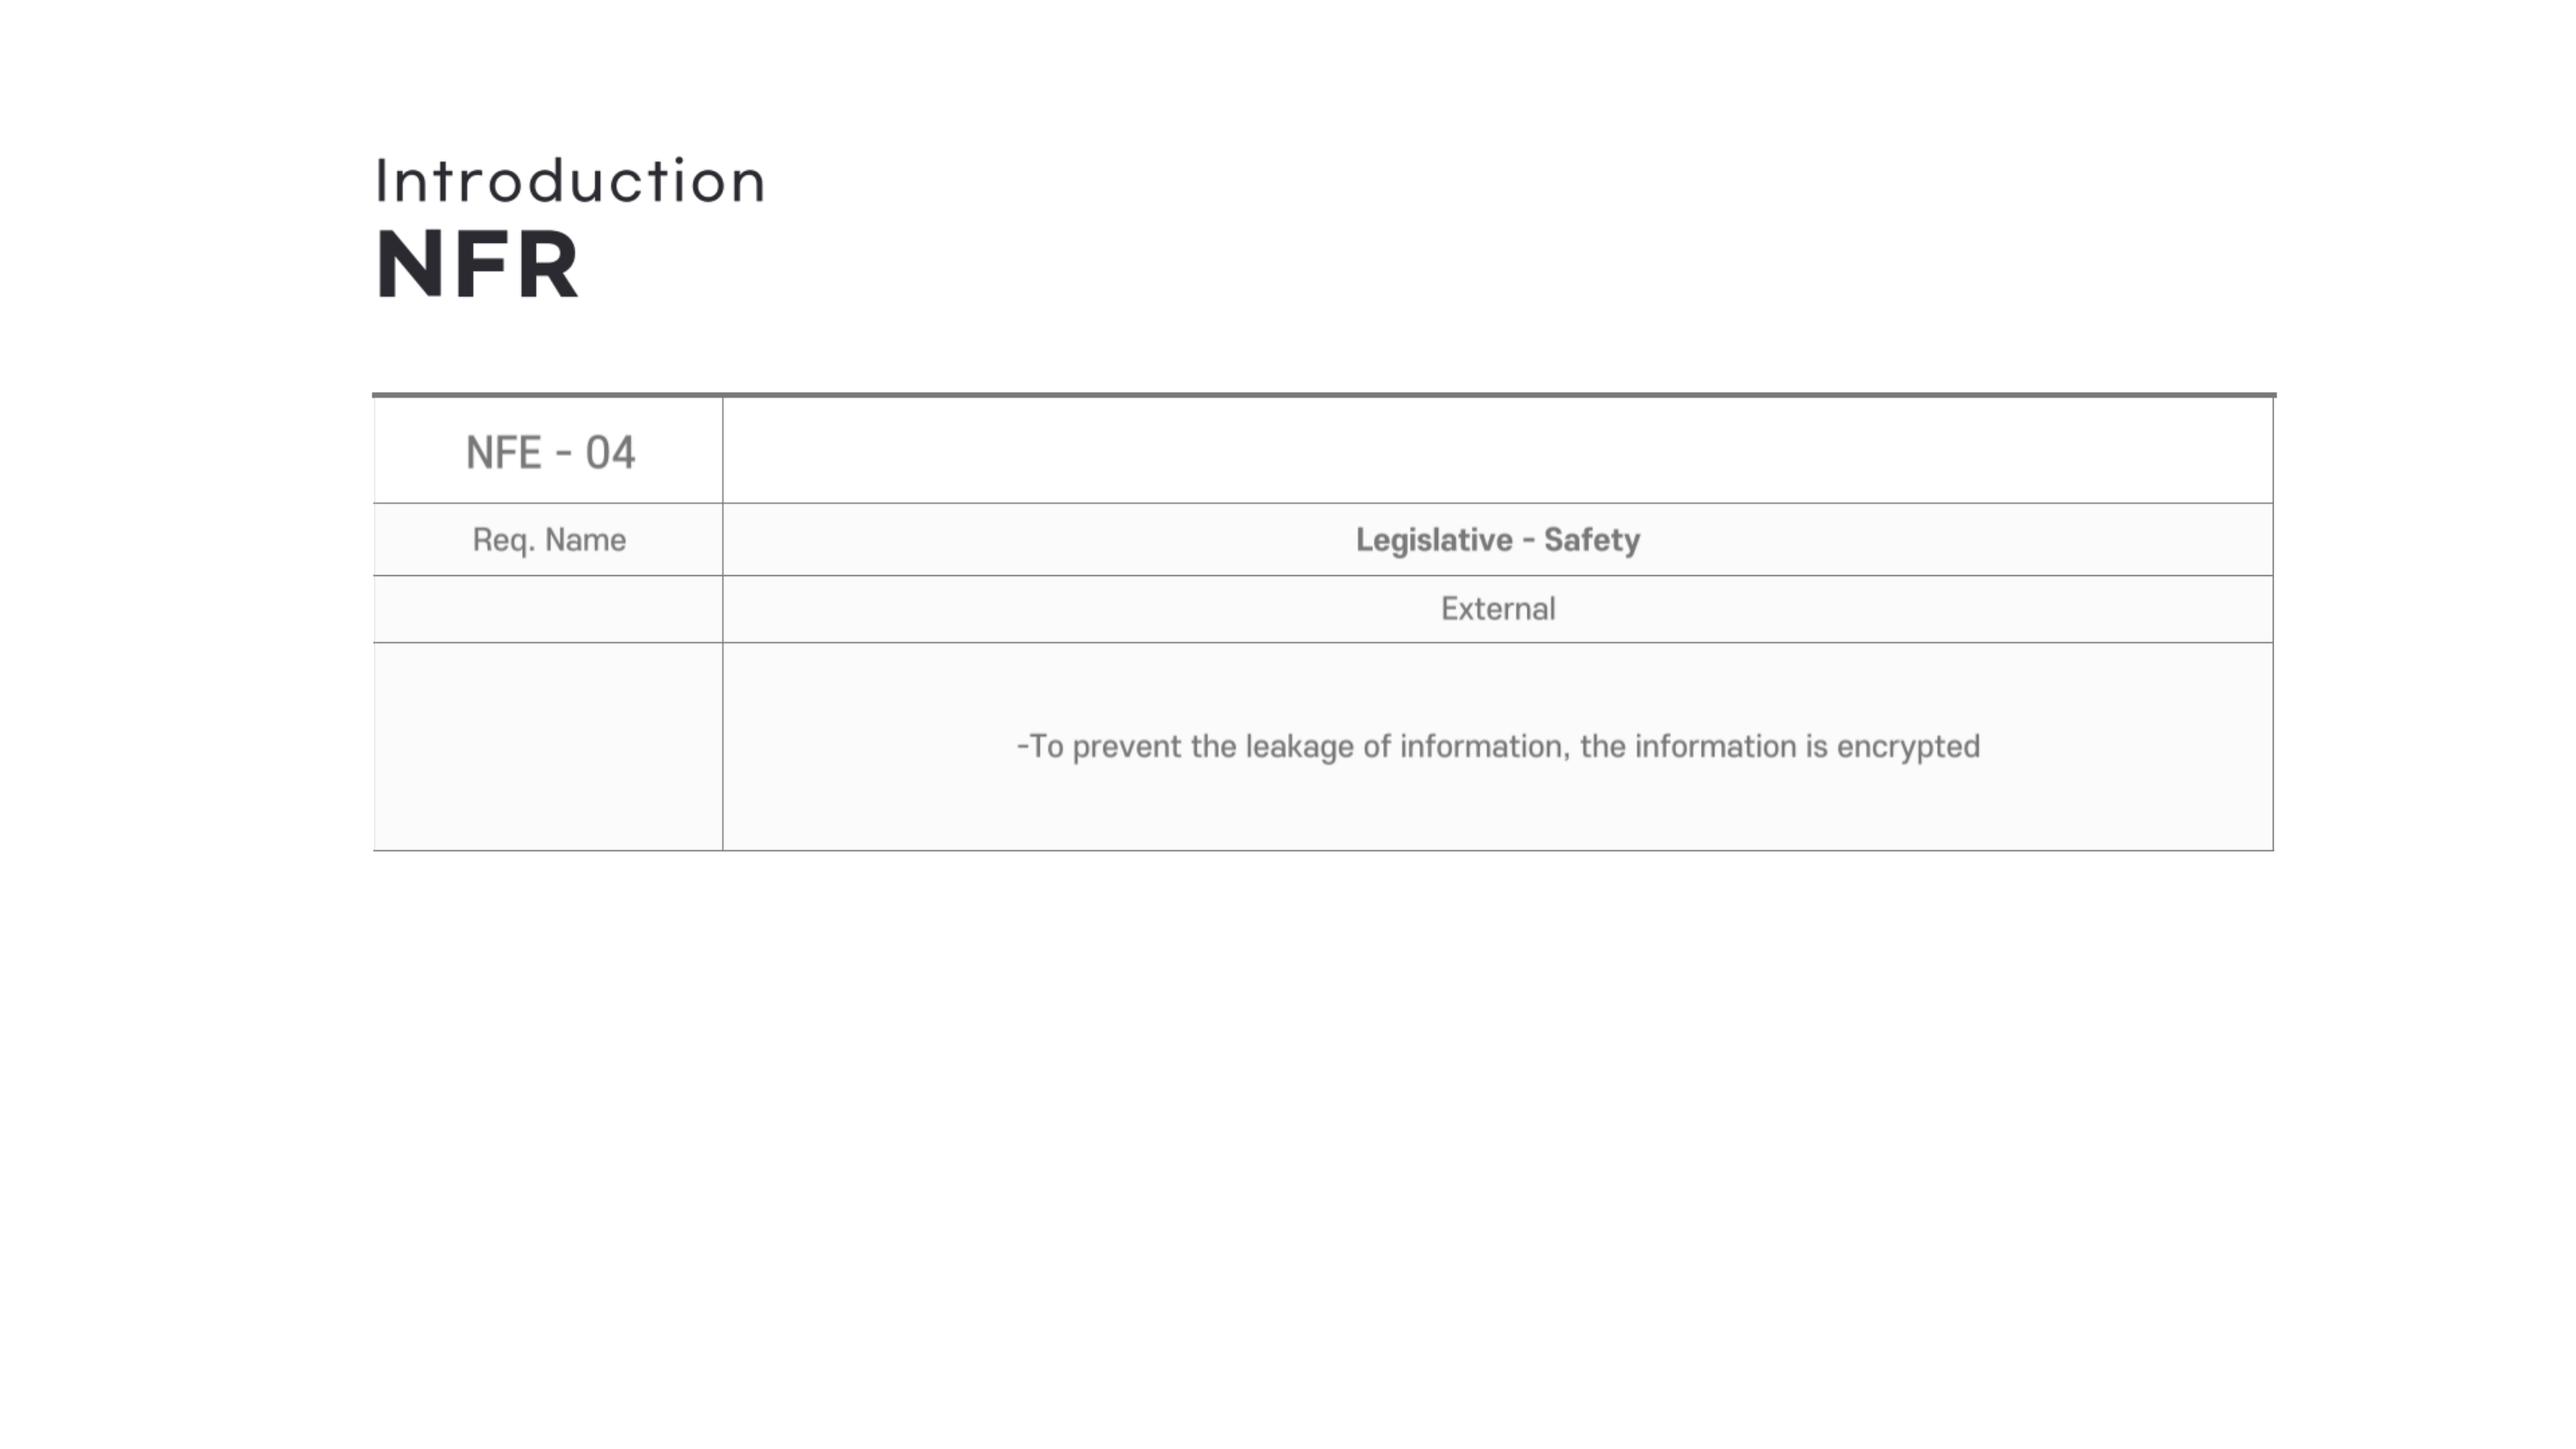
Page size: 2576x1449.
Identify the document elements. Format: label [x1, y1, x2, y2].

text_box [374, 149, 1282, 164]
picture [0, 142, 2576, 1078]
